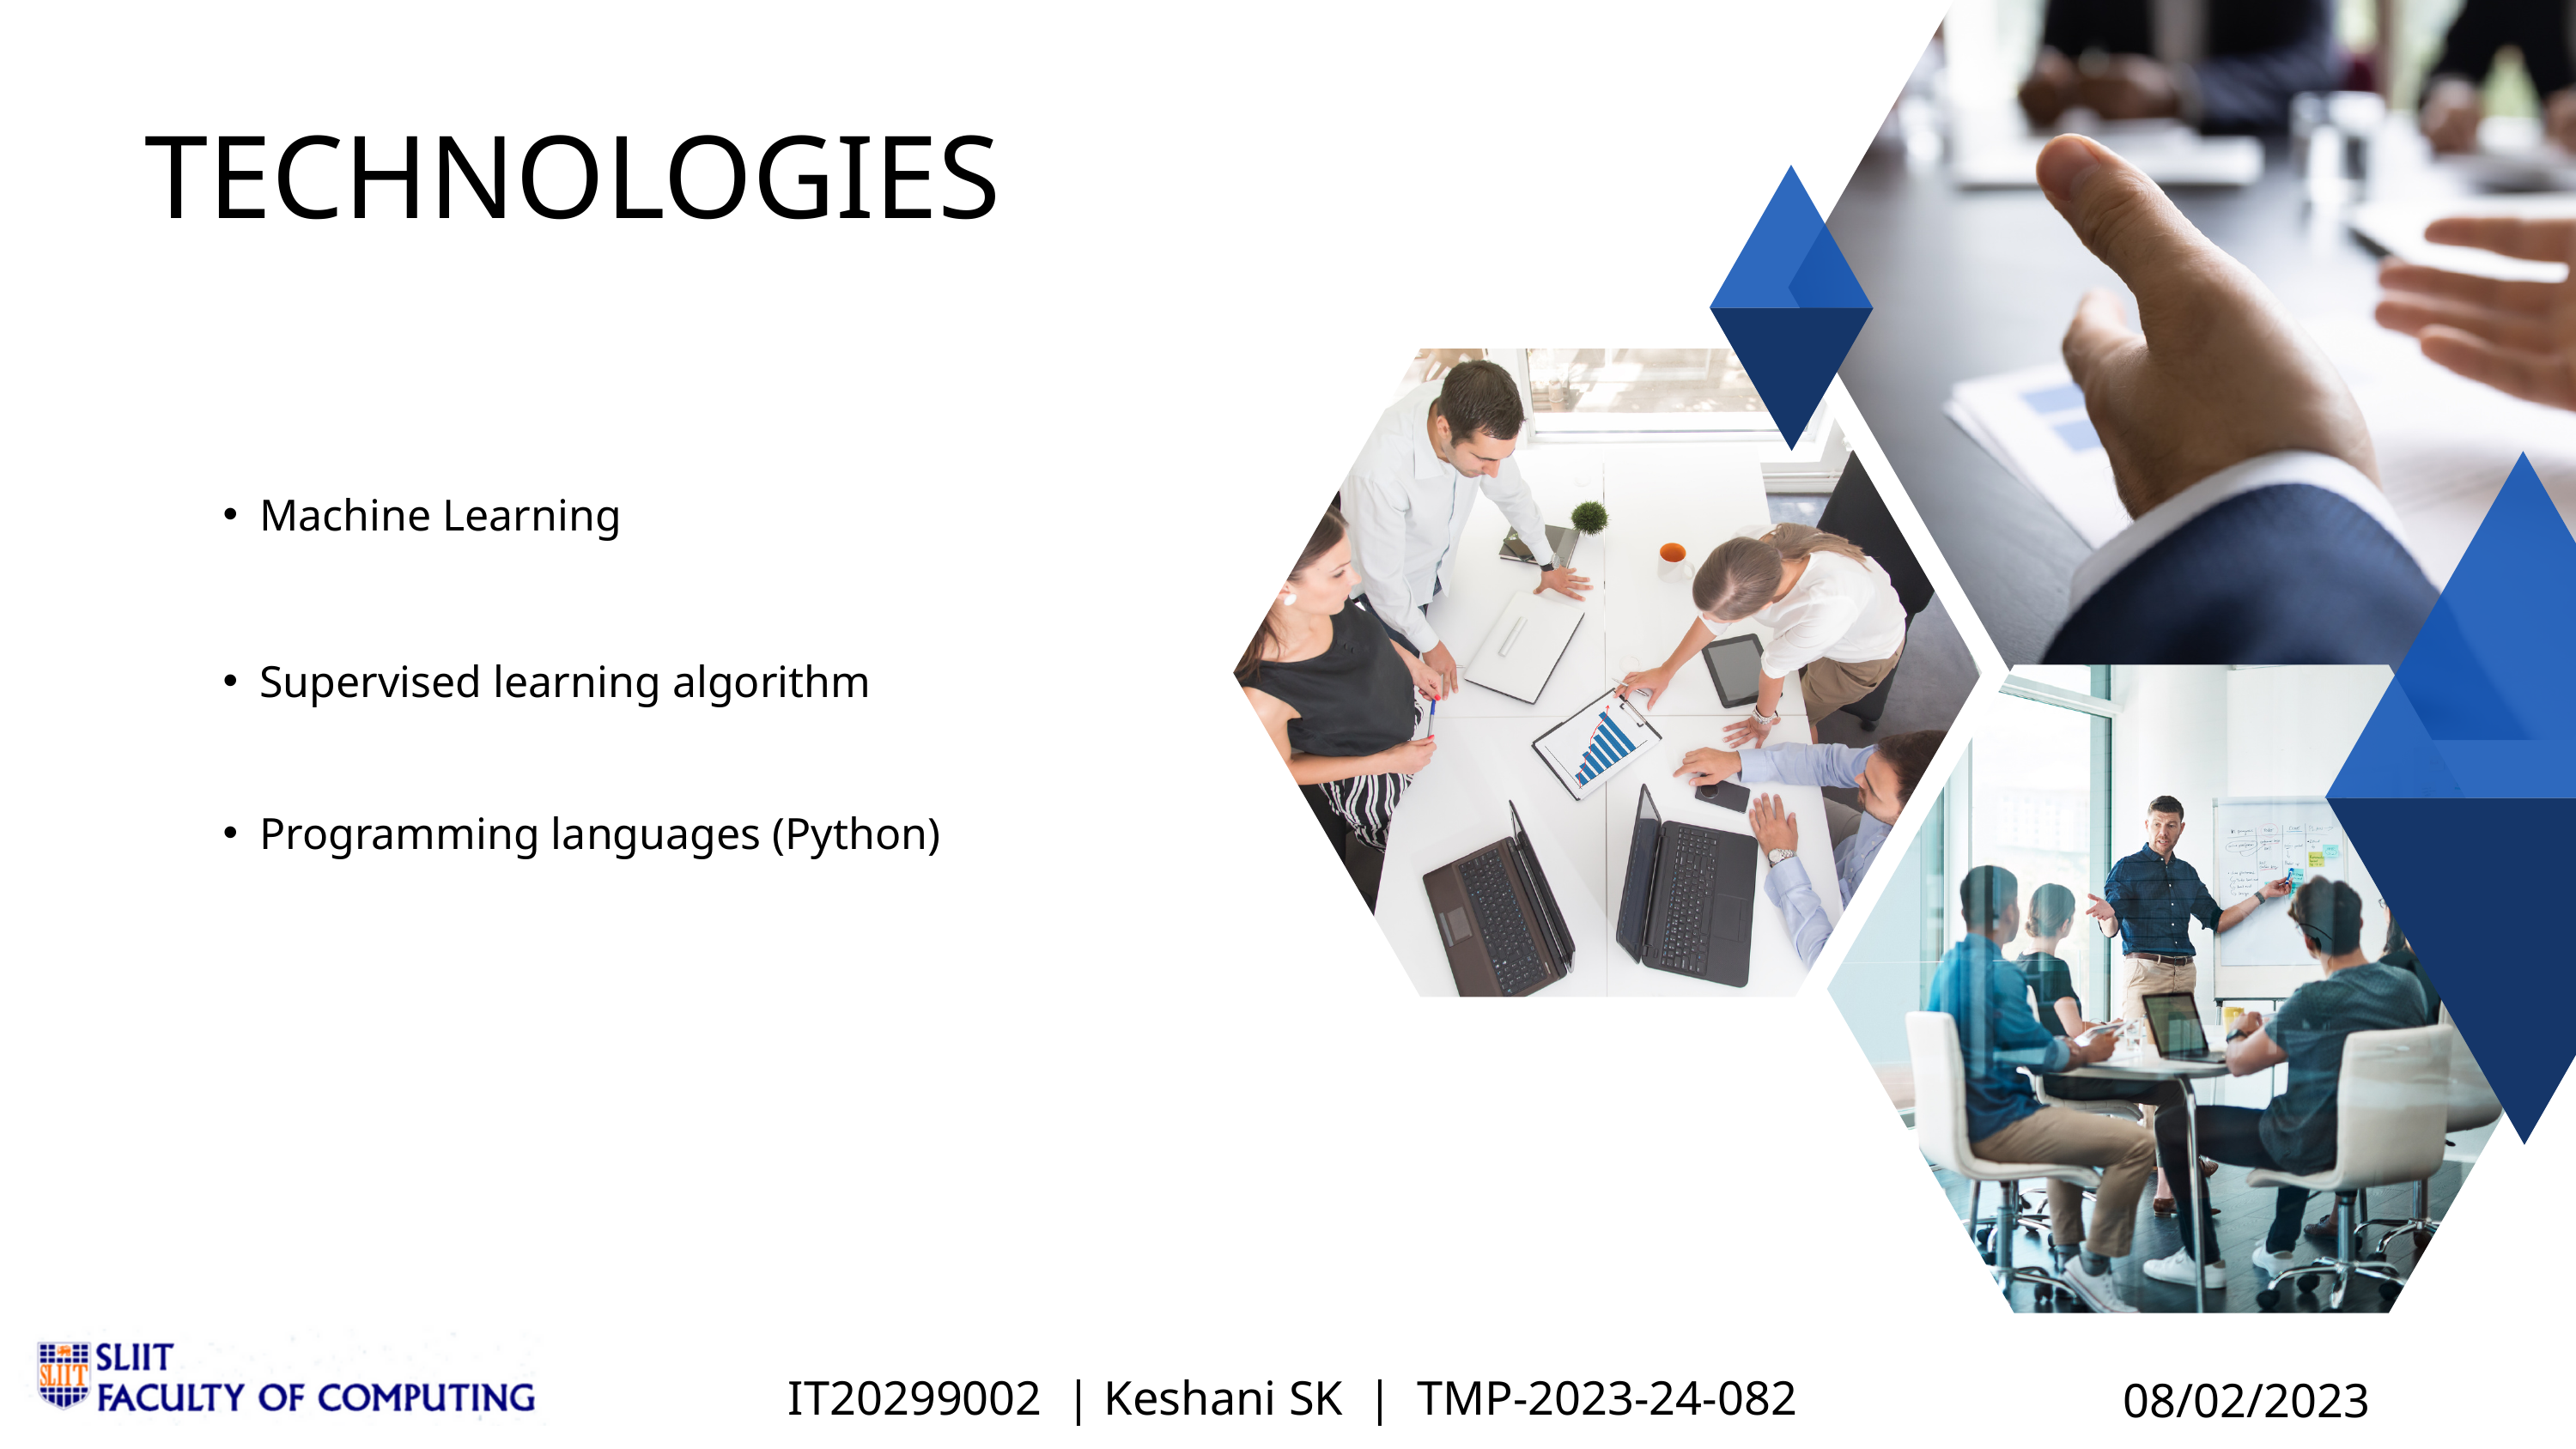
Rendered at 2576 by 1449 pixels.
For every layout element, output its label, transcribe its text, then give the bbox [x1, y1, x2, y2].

text_box IT20299002 | Keshani SK | TMP-2023-24-082 [687, 1359, 1899, 1425]
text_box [1788, 0, 2576, 663]
text_box Supervised learning algorithm​ [186, 646, 1228, 767]
text_box 08/02/2023 [2100, 1361, 2393, 1428]
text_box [2324, 451, 2576, 797]
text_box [1710, 307, 1874, 452]
text_box [18, 1319, 557, 1426]
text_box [1709, 164, 1874, 306]
text_box TECHNOLOGIES [144, 105, 1044, 241]
text_box Machine Learning [186, 479, 1228, 617]
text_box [2325, 797, 2576, 1145]
text_box Programming languages (Python)​ [186, 797, 1228, 919]
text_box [1232, 348, 1983, 997]
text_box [1826, 664, 2576, 1313]
